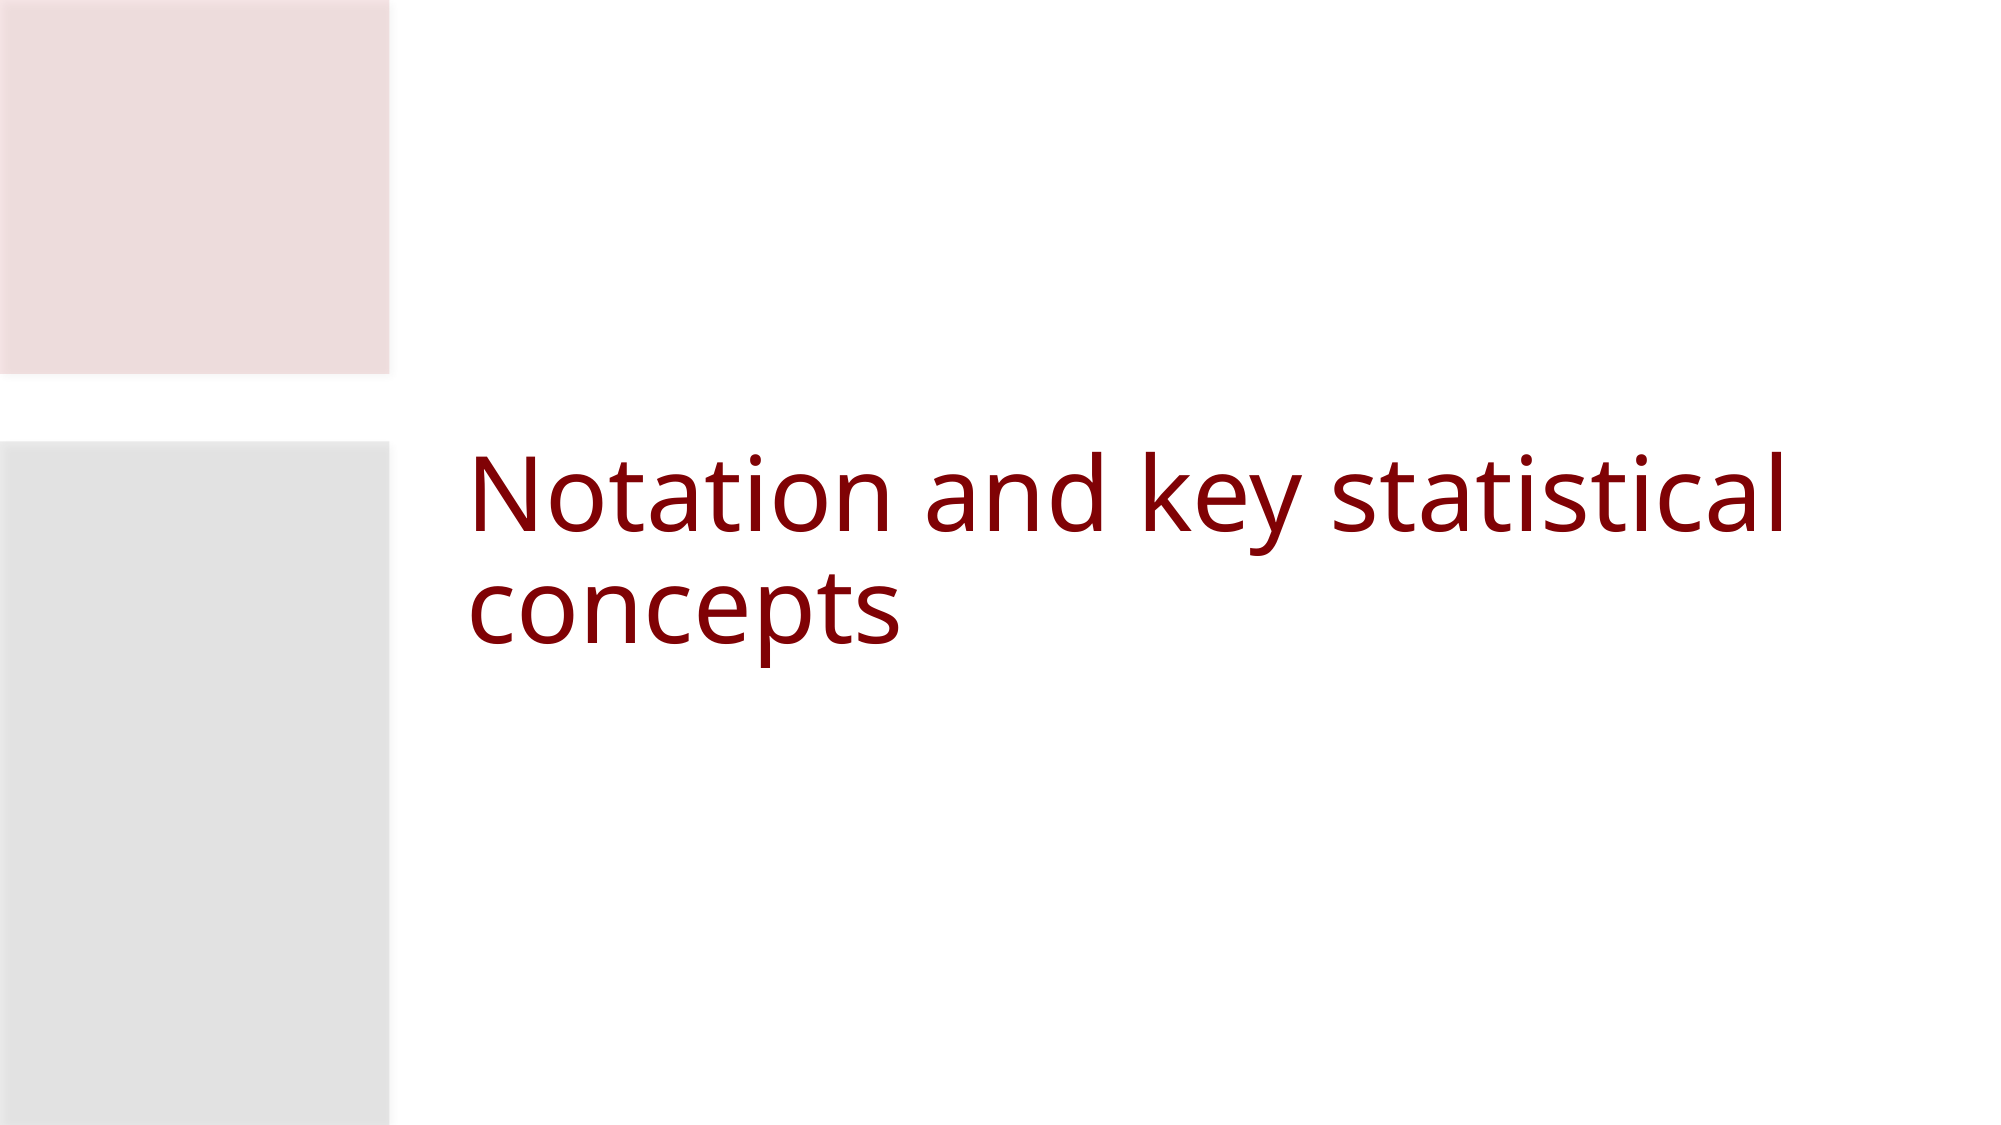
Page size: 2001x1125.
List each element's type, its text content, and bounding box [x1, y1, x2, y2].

title Notation and key statistical concepts [466, 441, 1918, 1010]
